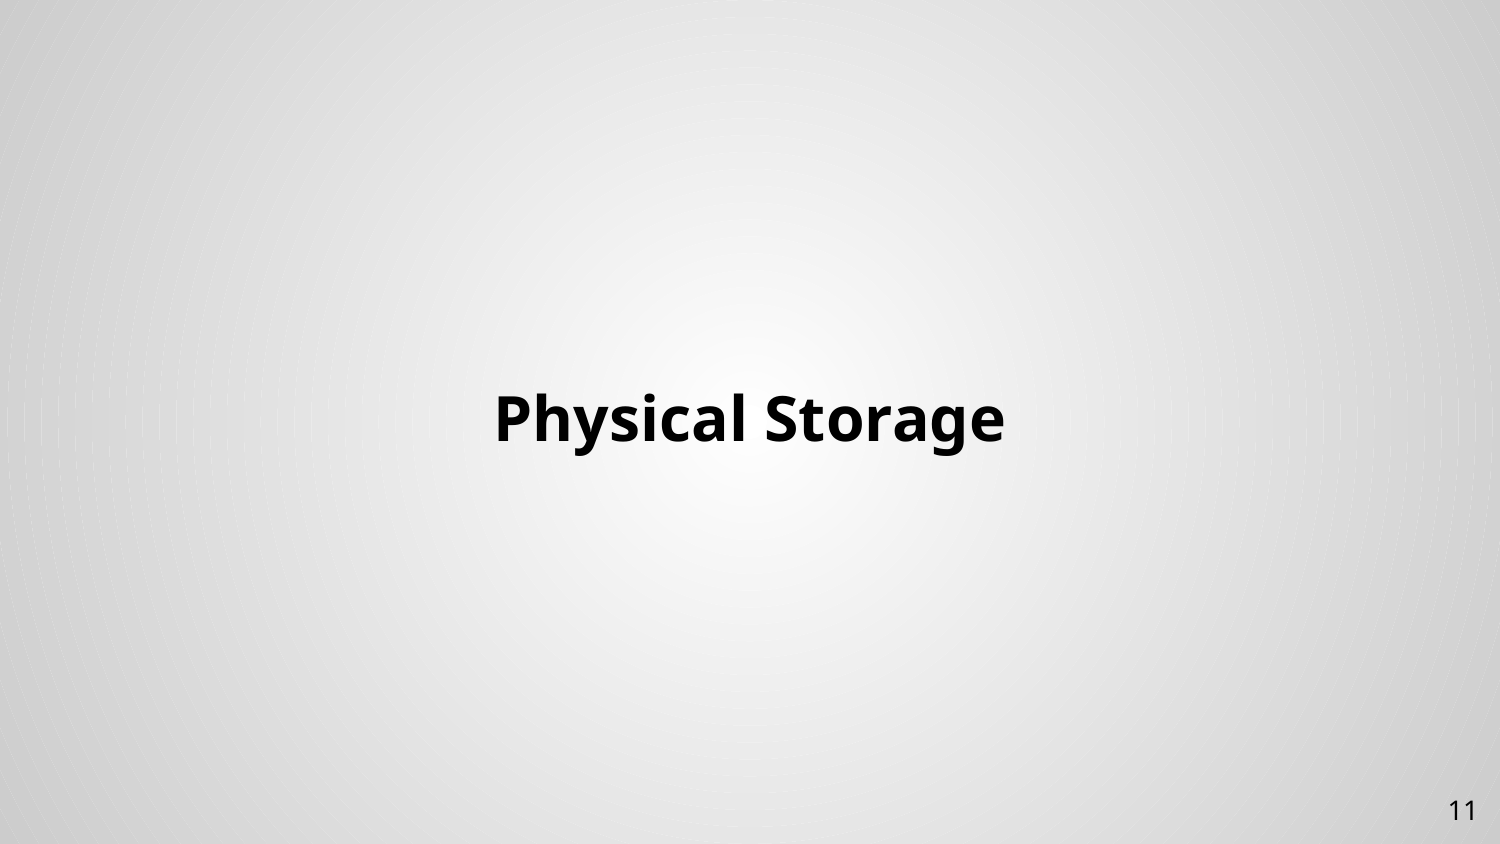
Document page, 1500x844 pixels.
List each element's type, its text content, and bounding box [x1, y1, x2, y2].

title Physical Storage [75, 375, 1425, 469]
slide_number 11 [1403, 779, 1494, 844]
